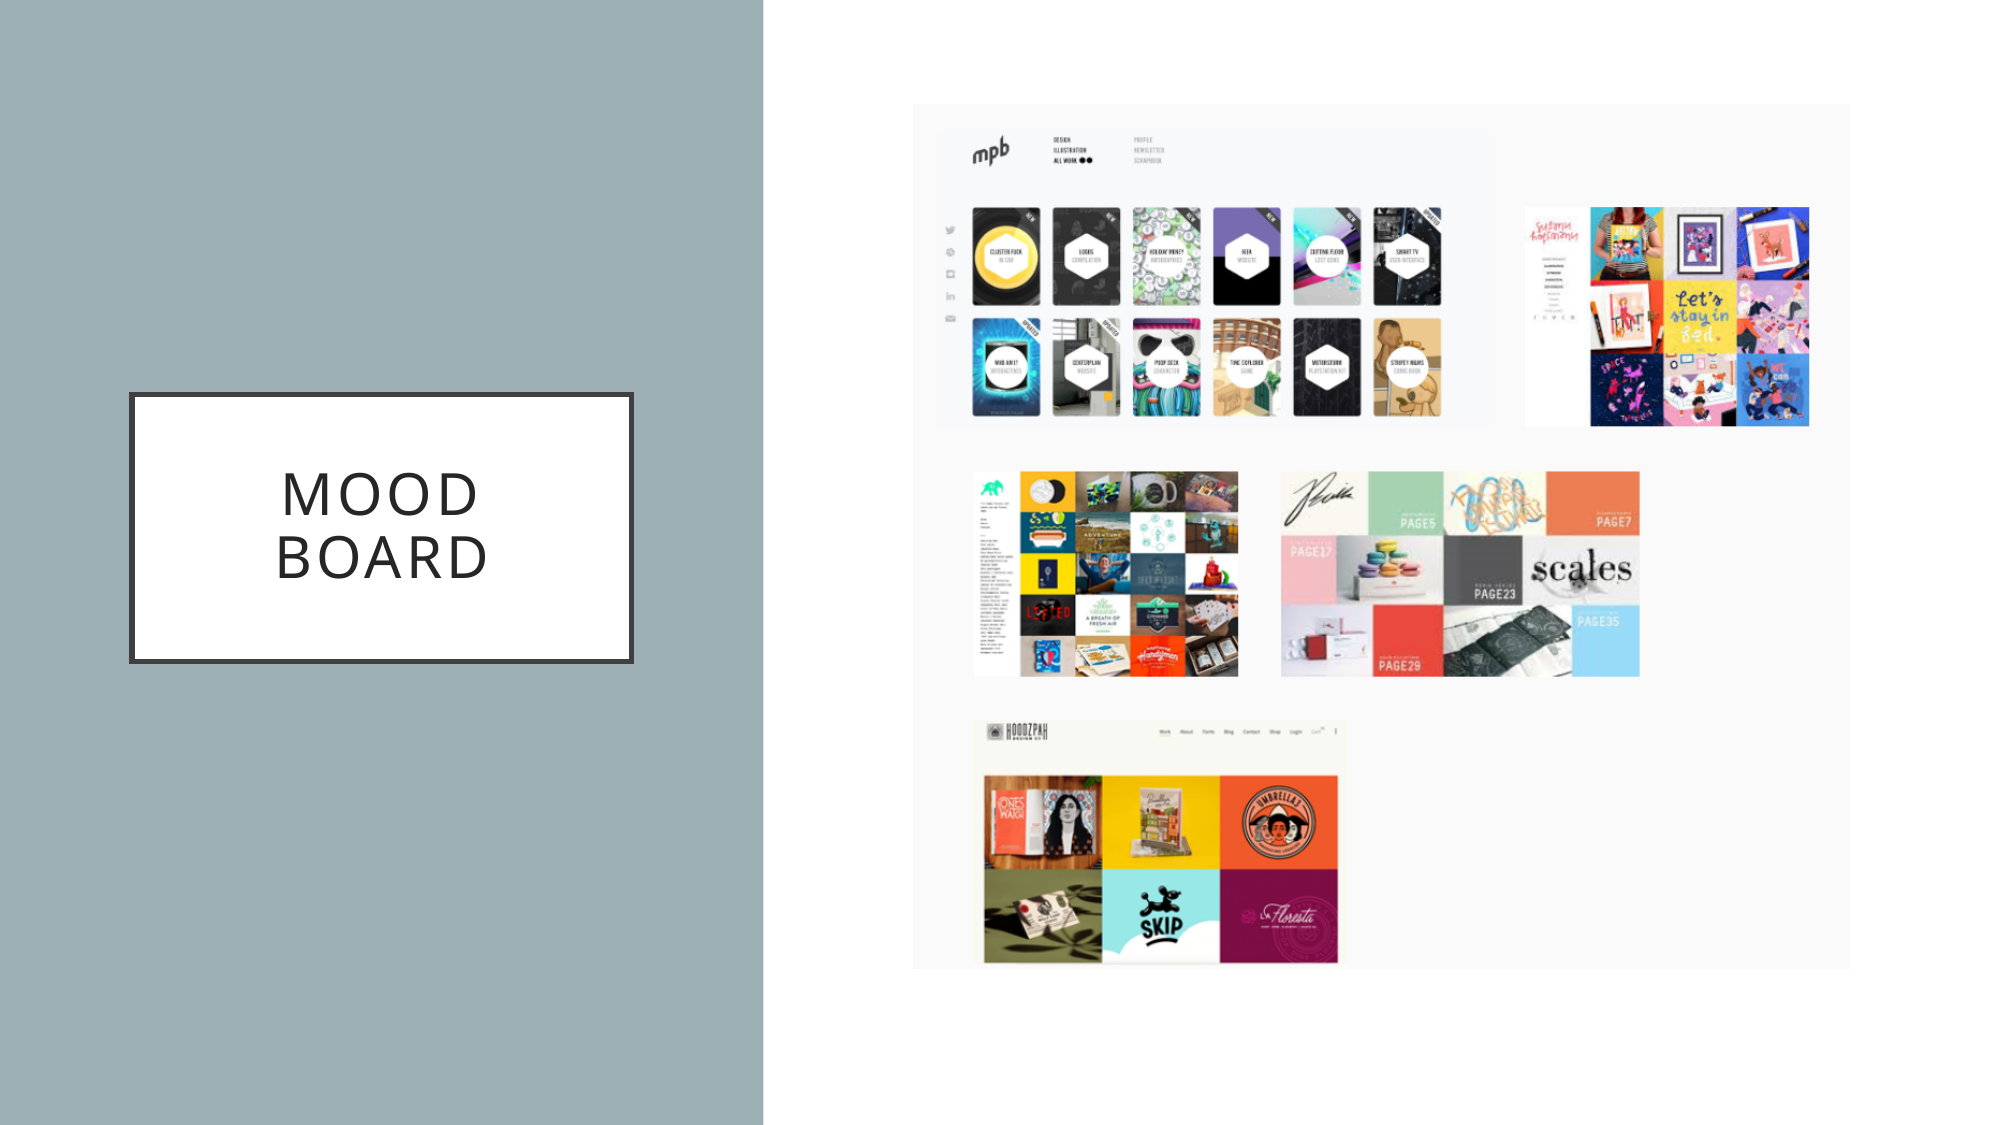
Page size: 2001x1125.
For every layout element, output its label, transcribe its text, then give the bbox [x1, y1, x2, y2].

title Mood Board [129, 392, 634, 664]
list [913, 104, 1850, 969]
text_box [0, 0, 764, 1125]
text_box [764, 0, 2000, 1125]
